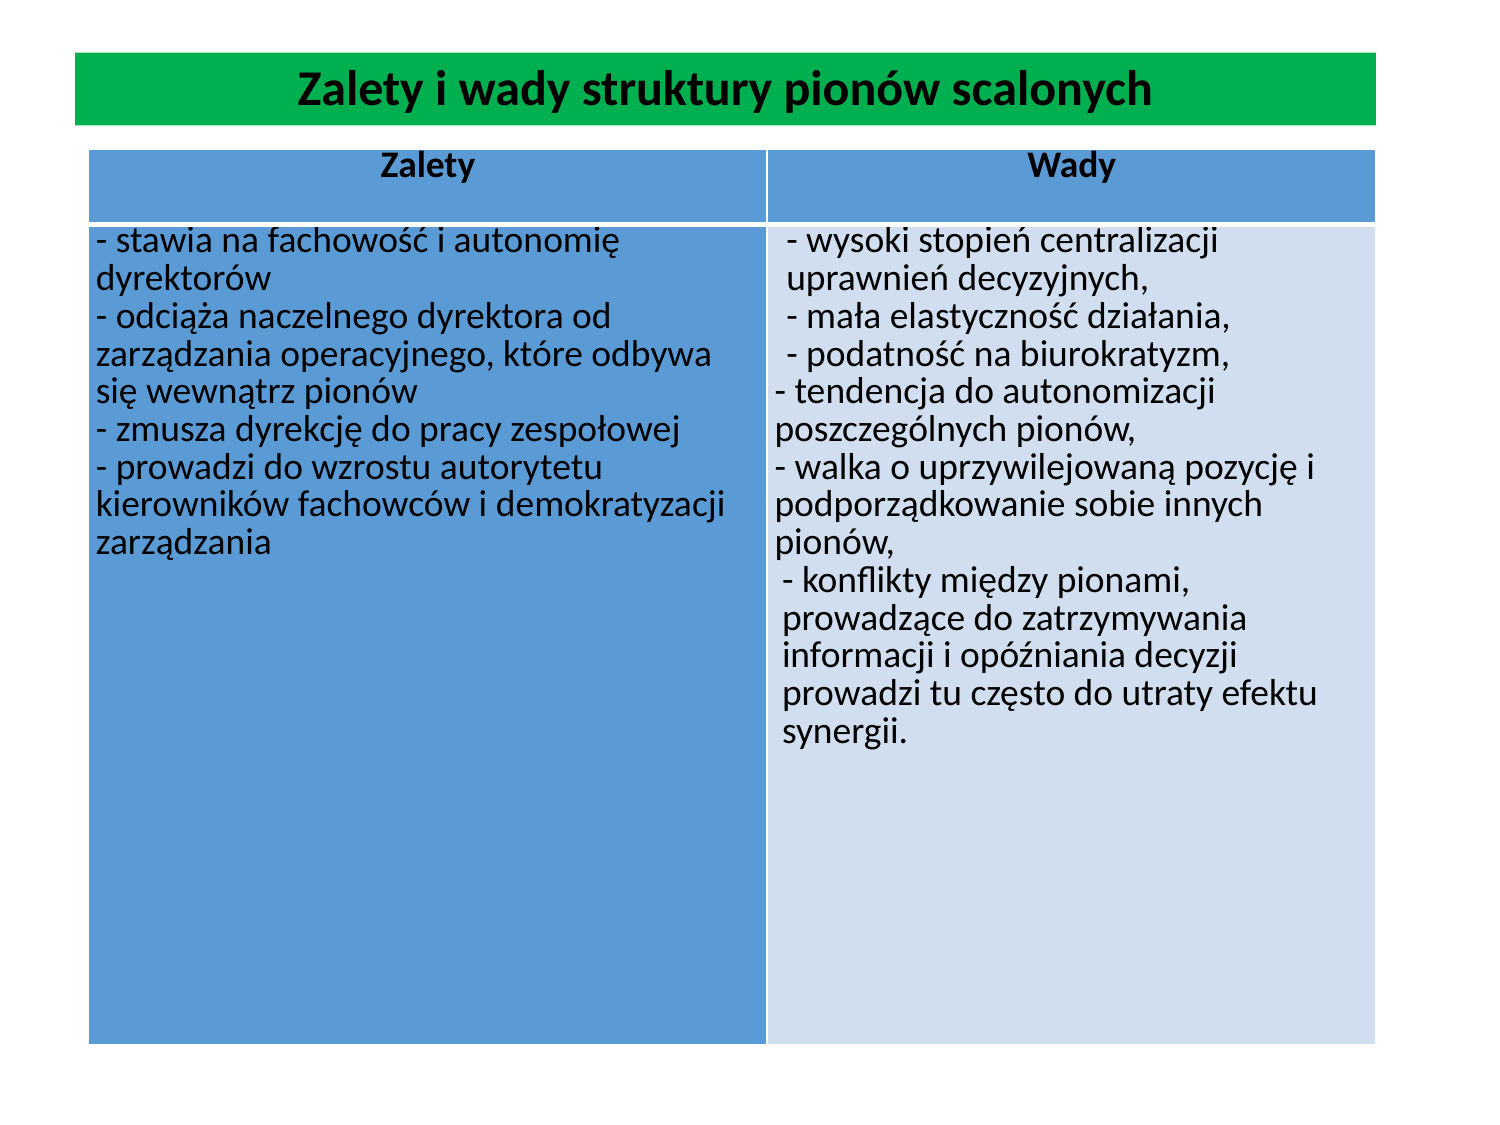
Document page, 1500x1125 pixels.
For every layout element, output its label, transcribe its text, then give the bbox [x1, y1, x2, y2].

table_header Zalety [89, 150, 766, 222]
title Zalety i wady struktury pionów scalonych [75, 52, 1376, 126]
table_cell - stawia na fachowość i autonomię dyrektorów - odciąża naczelnego dyrektora od zarządzania operacyjnego, które odbywa się wewnątrz pionów - zmusza dyrekcję do pracy zespołowej - prowadzi do wzrostu autorytetu kierowników fachowców i demokratyzacji zarządzania [89, 227, 766, 1044]
table_cell - wysoki stopień centralizacji uprawnień decyzyjnych, - mała elastyczność działania, - podatność na biurokratyzm, - tendencja do autonomizacji poszczególnych pionów, - walka o uprzywilejowaną pozycję i podporządkowanie sobie innych pionów, - konflikty między pionami, prowadzące do zatrzymywania informacji i opóźniania decyzji prowadzi tu często do utraty efektu synergii. [768, 227, 1375, 1044]
table_header Wady [768, 150, 1375, 222]
